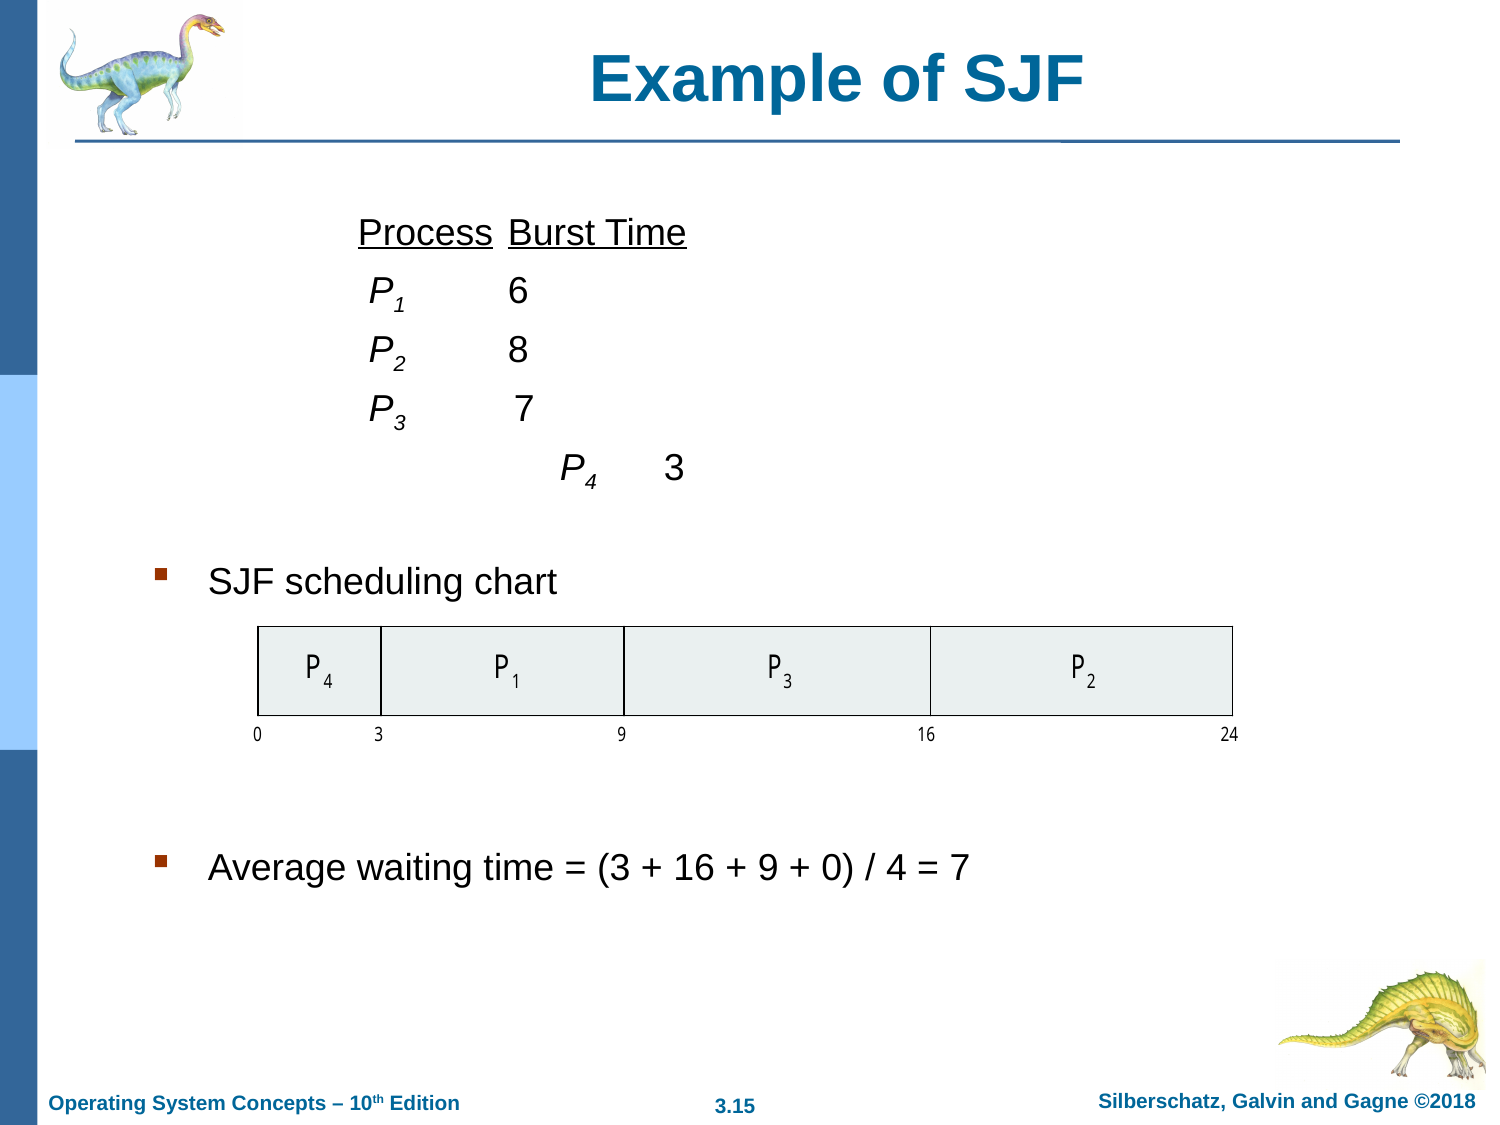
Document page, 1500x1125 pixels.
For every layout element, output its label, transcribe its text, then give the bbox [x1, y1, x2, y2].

picture [250, 615, 1251, 752]
picture [46, 0, 243, 149]
picture [1275, 959, 1486, 1090]
title Example of SJF [181, 47, 1494, 123]
list Process Burst Time P1 6 P2 8 P3 7 P4 3 SJF scheduling chart Average waiting time = (3 + 16 + 9 + 0) / 4 = 7 [136, 205, 1415, 959]
